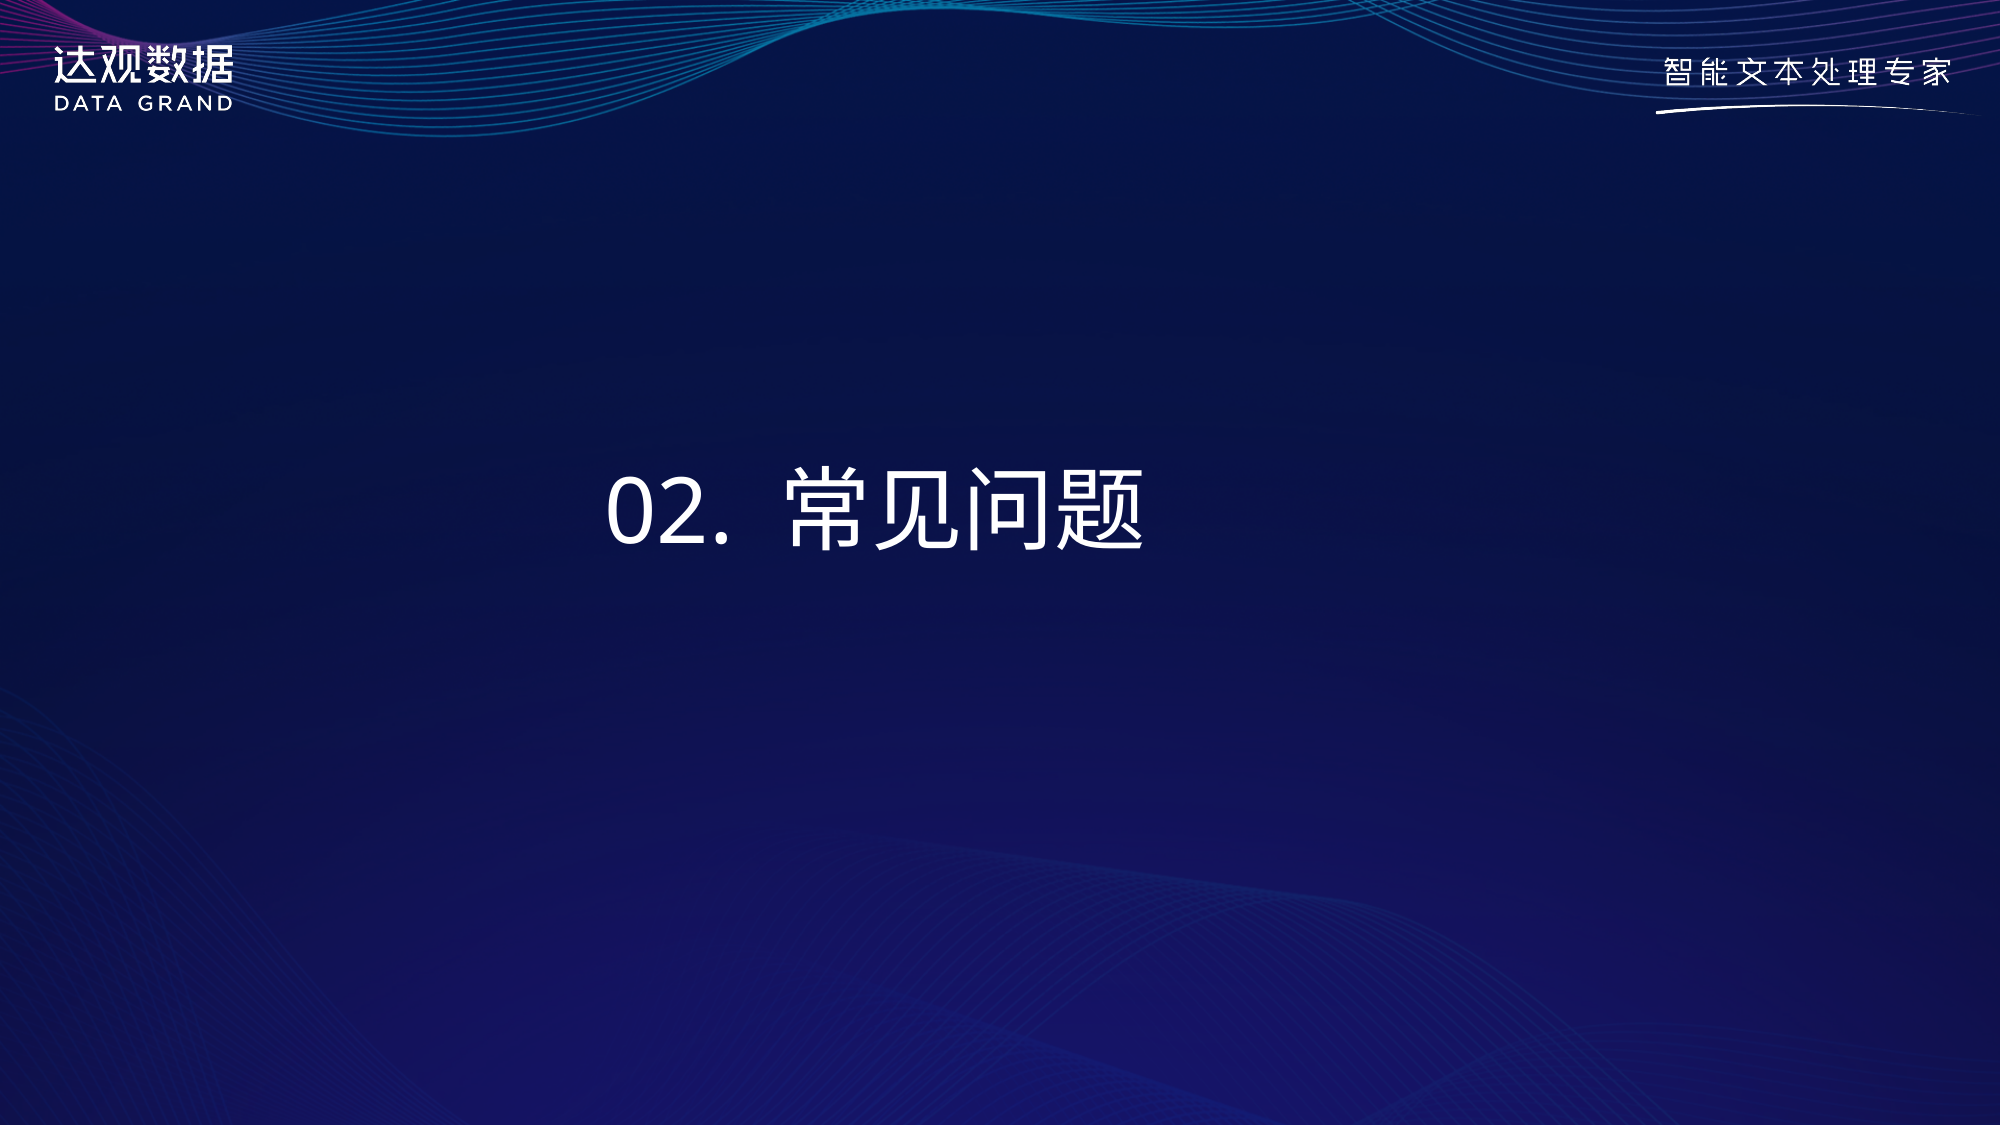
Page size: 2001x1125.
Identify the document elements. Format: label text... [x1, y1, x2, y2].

picture [0, 0, 2000, 1125]
text_box 02. 常见问题 [589, 444, 1411, 569]
picture [972, 0, 981, 5]
picture [961, 0, 970, 5]
